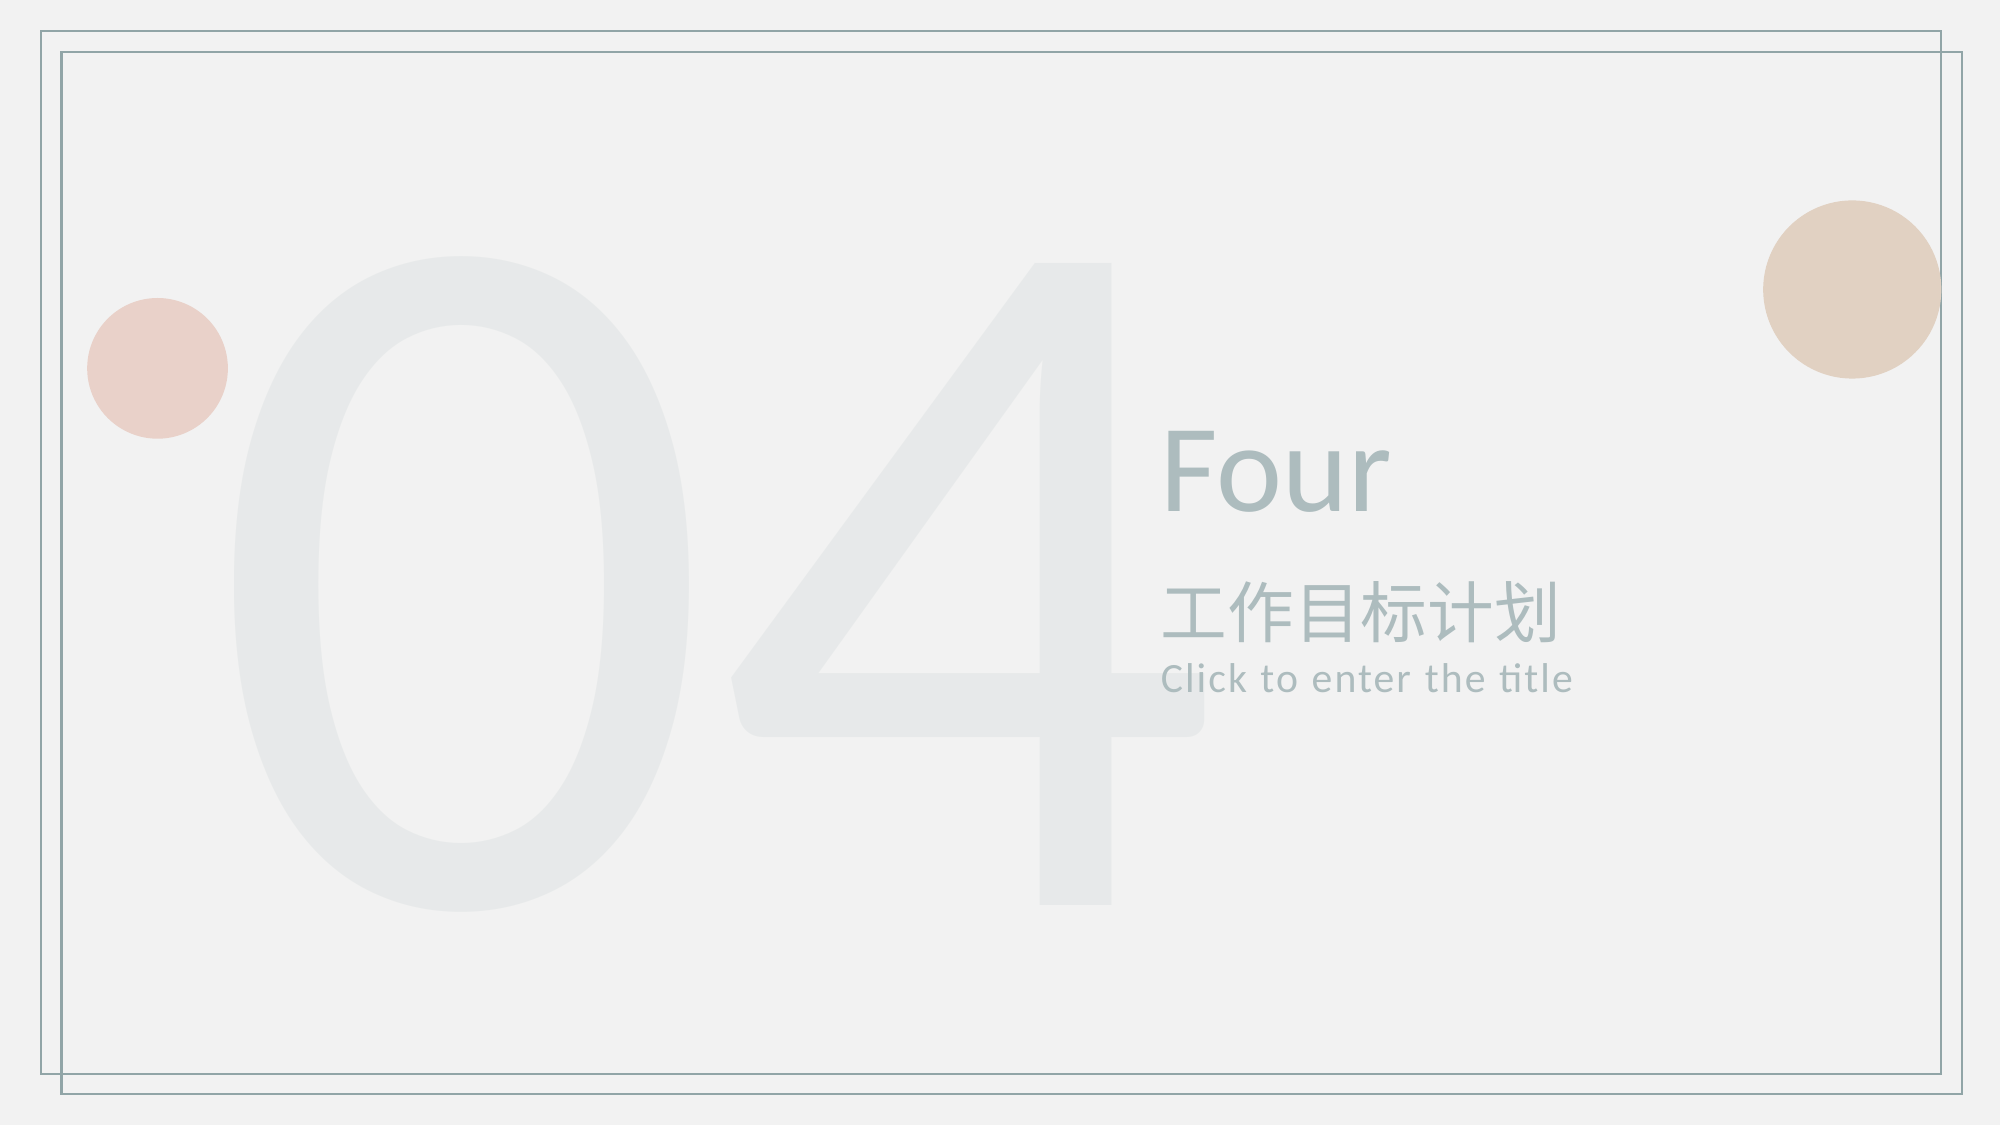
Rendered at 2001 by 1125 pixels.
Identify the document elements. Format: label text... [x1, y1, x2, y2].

text_box 工作目标计划 Click to enter the title [1146, 563, 1685, 709]
text_box [40, 30, 193, 1075]
text_box [1762, 199, 1943, 380]
text_box [1338, 51, 1963, 1095]
text_box Four [1146, 379, 1482, 545]
text_box [86, 296, 193, 440]
text_box 04 [193, 0, 1338, 1113]
text_box [1338, 30, 1942, 51]
text_box [60, 51, 193, 1095]
